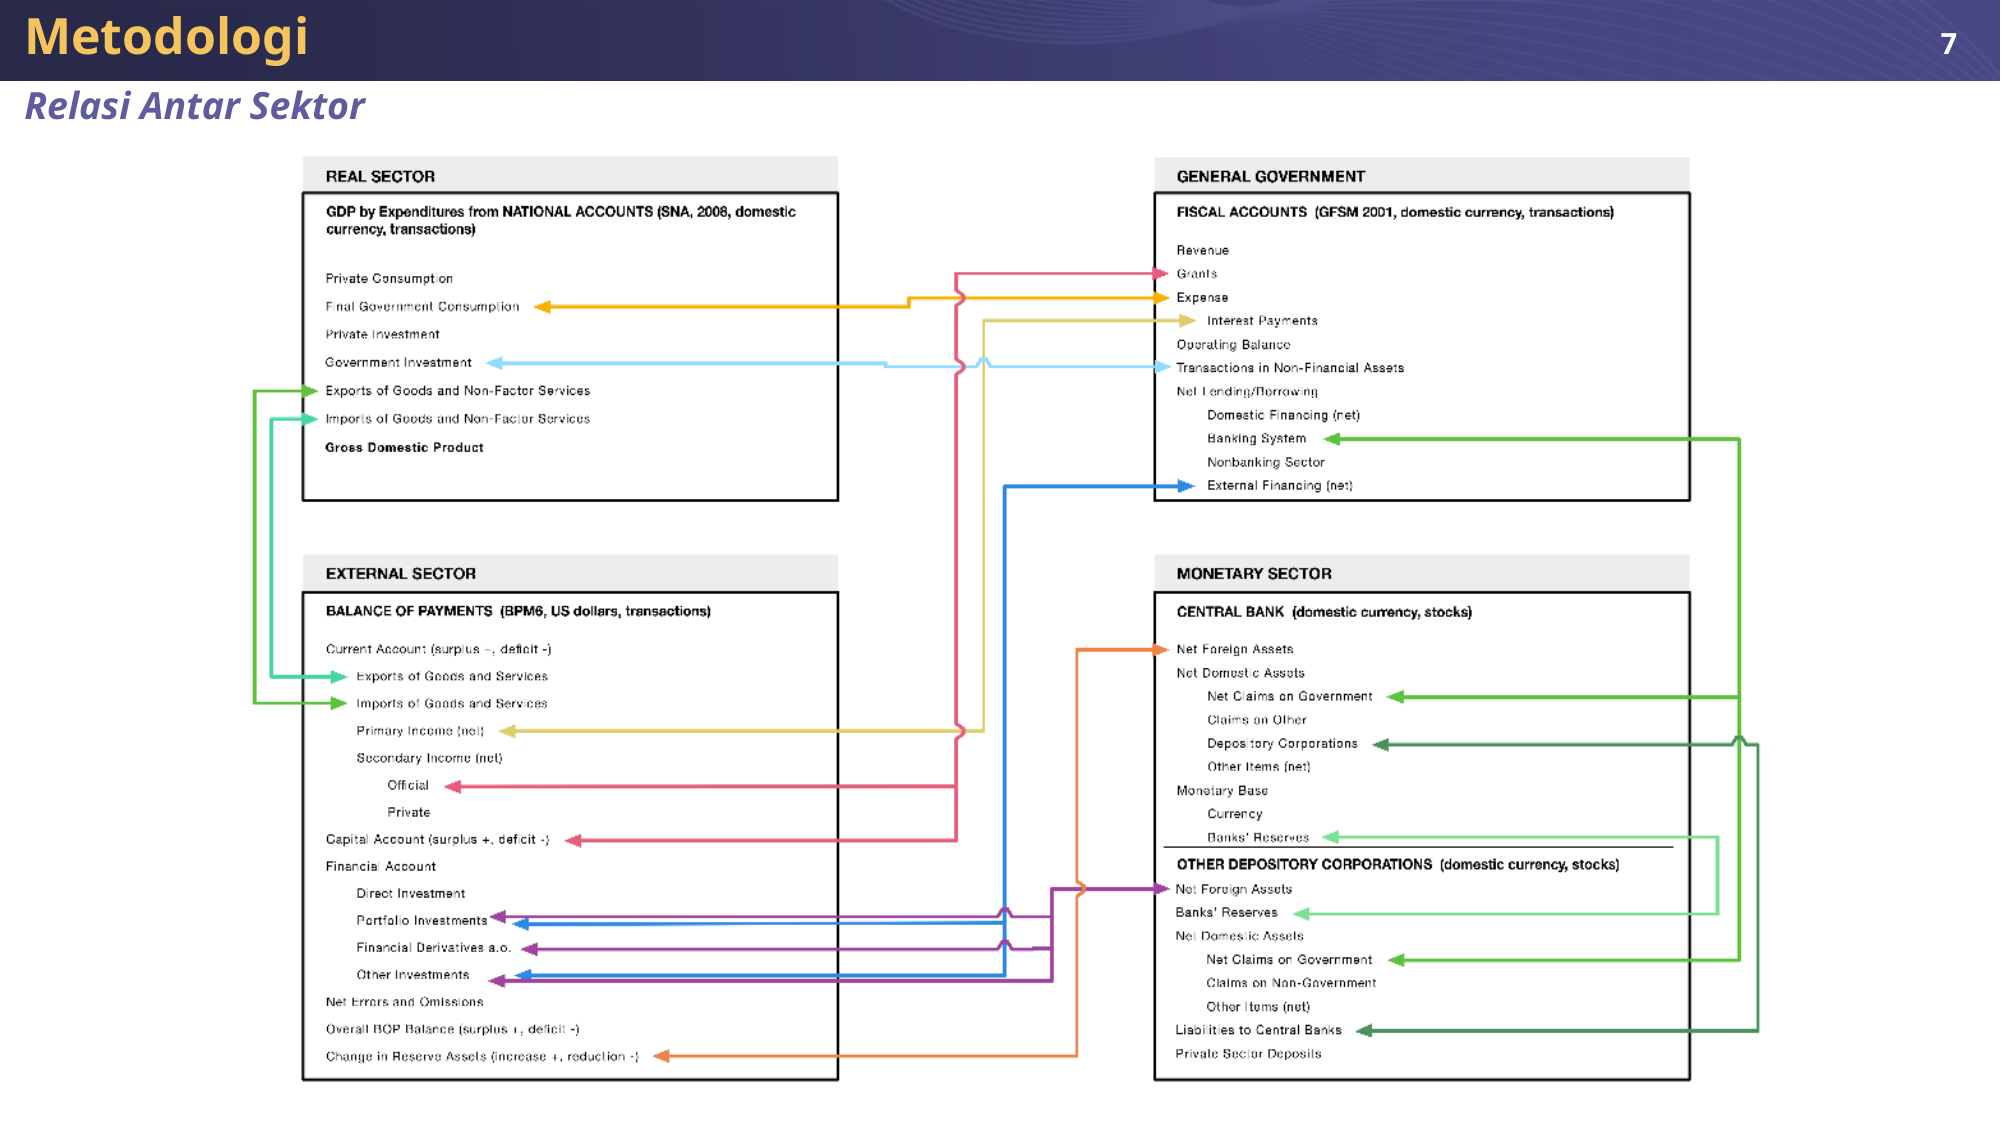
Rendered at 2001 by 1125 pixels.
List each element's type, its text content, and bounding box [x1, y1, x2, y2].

picture [175, 148, 1818, 1125]
picture [0, 0, 2000, 81]
list Relasi Antar Sektor [9, 79, 1983, 136]
title Metodologi [9, 4, 1850, 74]
